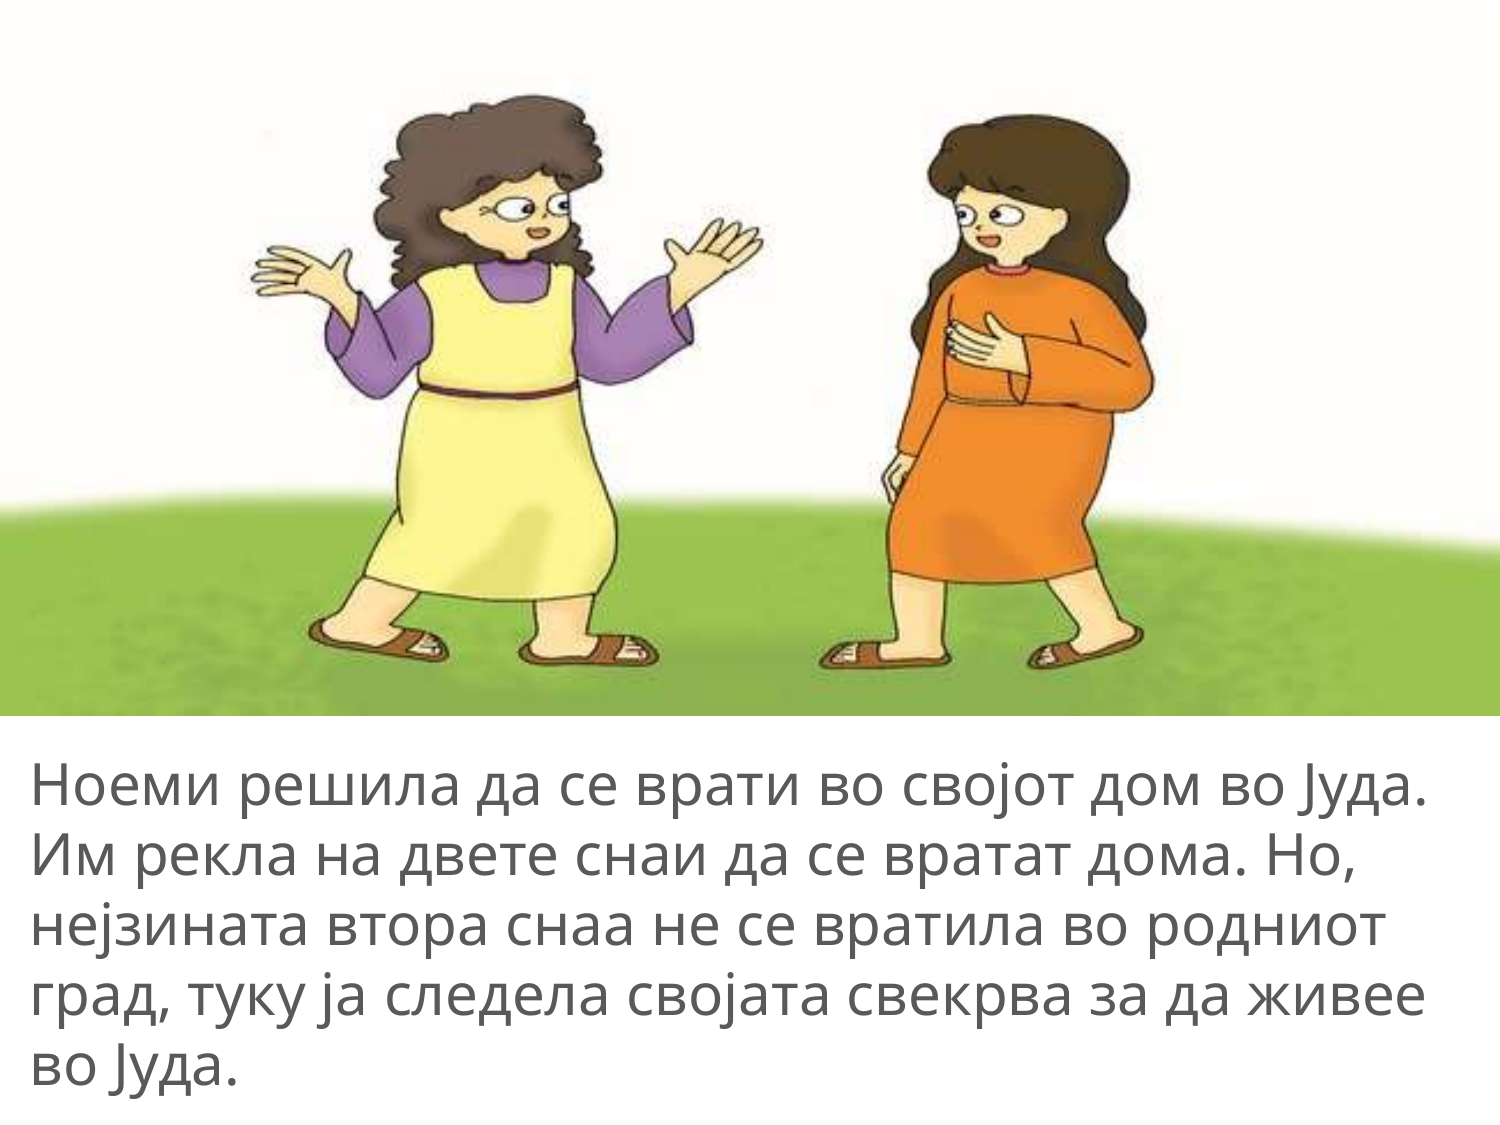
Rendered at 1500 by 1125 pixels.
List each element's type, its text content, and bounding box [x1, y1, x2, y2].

text_box Ноеми решила да се врати во својот дом во Јуда. Им рекла на двете снаи да се вратат дома. Но, нејзината втора снаа не се вратила во родниот град, туку ја следела својата свекрва за да живее во Јуда. [14, 739, 1486, 1105]
picture [0, 1, 1500, 717]
